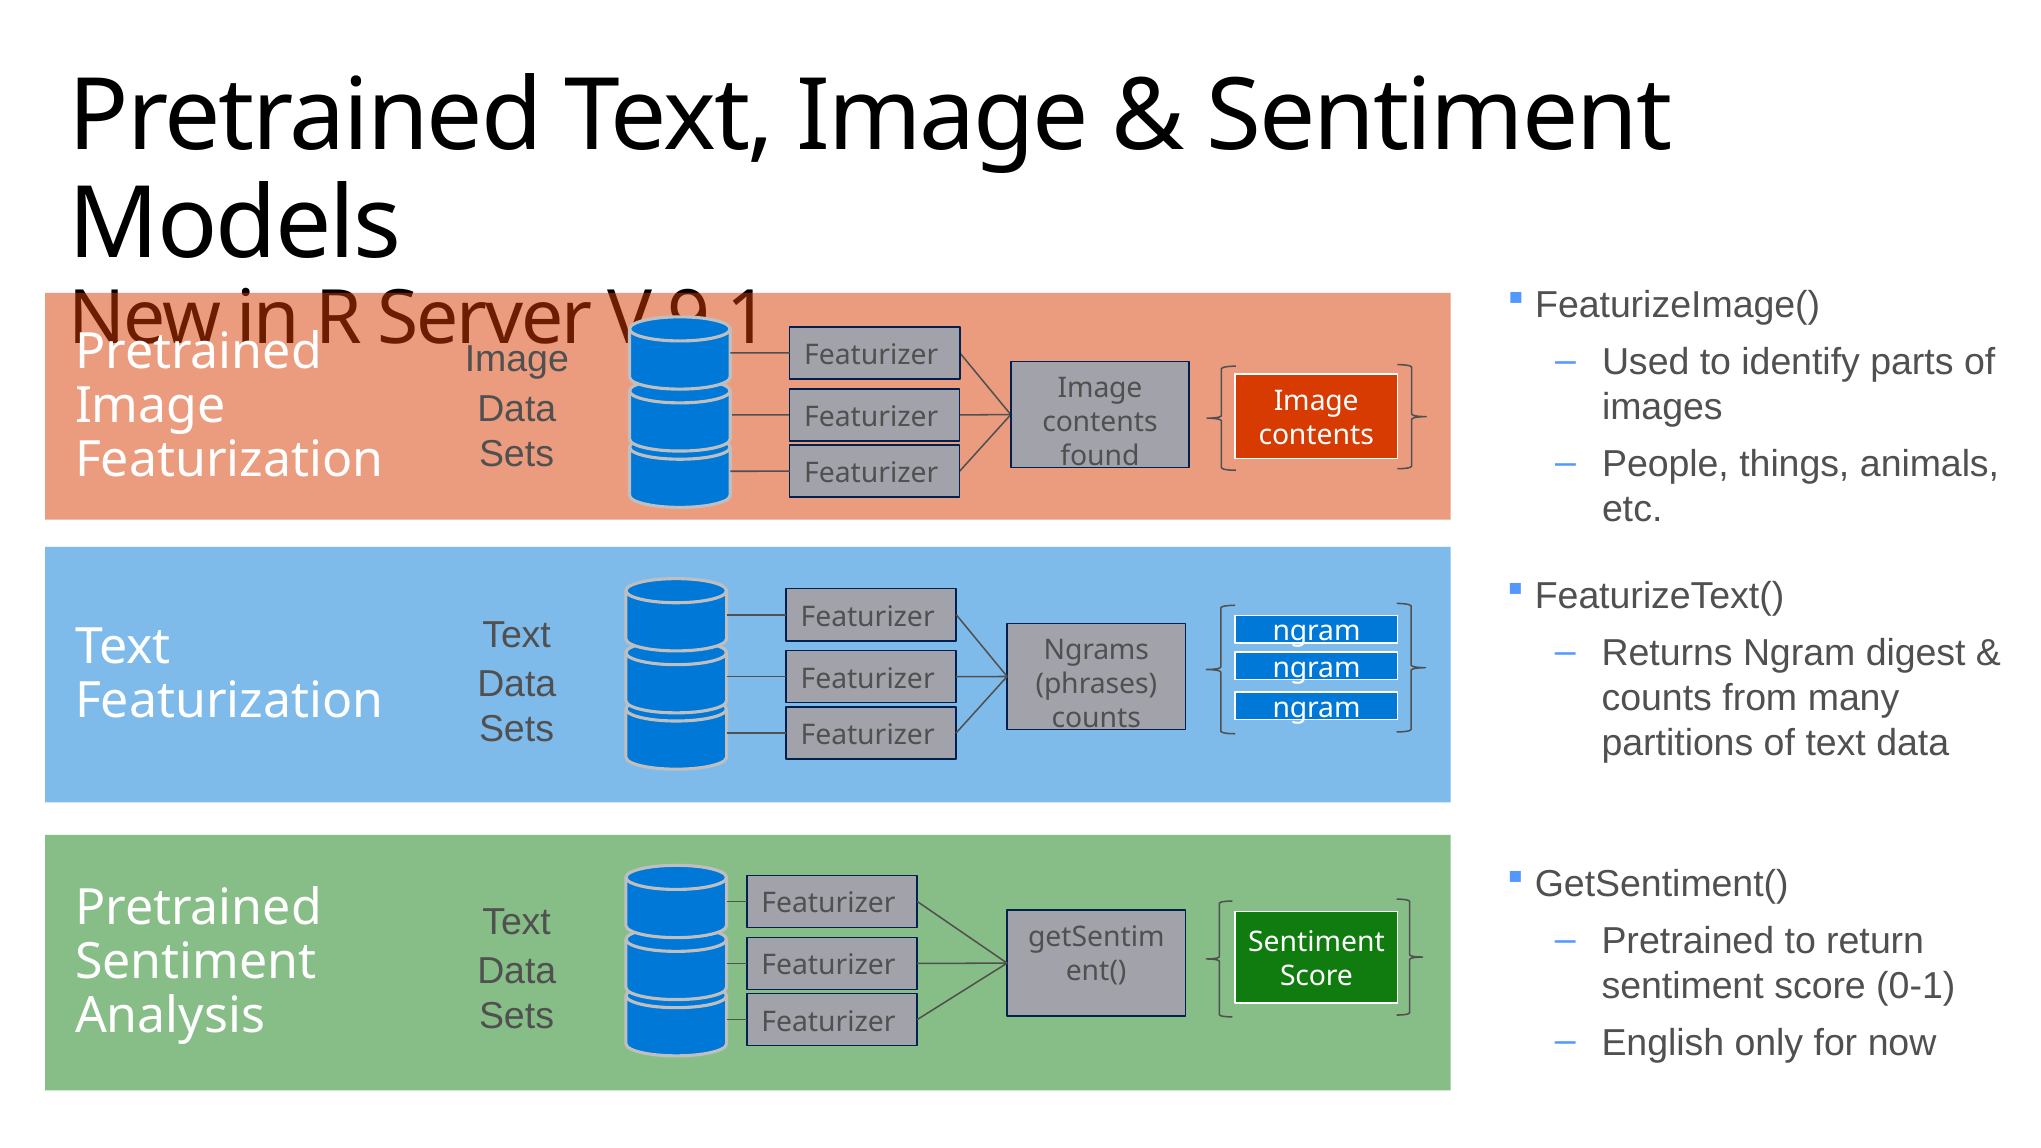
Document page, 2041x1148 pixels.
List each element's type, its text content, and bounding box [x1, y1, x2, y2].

text_box FeaturizeImage() Used to identify parts of images People, things, animals, etc. [1492, 272, 2020, 592]
title Pretrained Text, Image & Sentiment Models New in R Server V 9.1 [45, 48, 1996, 199]
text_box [395, 316, 1427, 508]
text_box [44, 546, 2017, 803]
text_box Pretrained Image Featurization [45, 292, 1451, 520]
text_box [44, 834, 2017, 1091]
